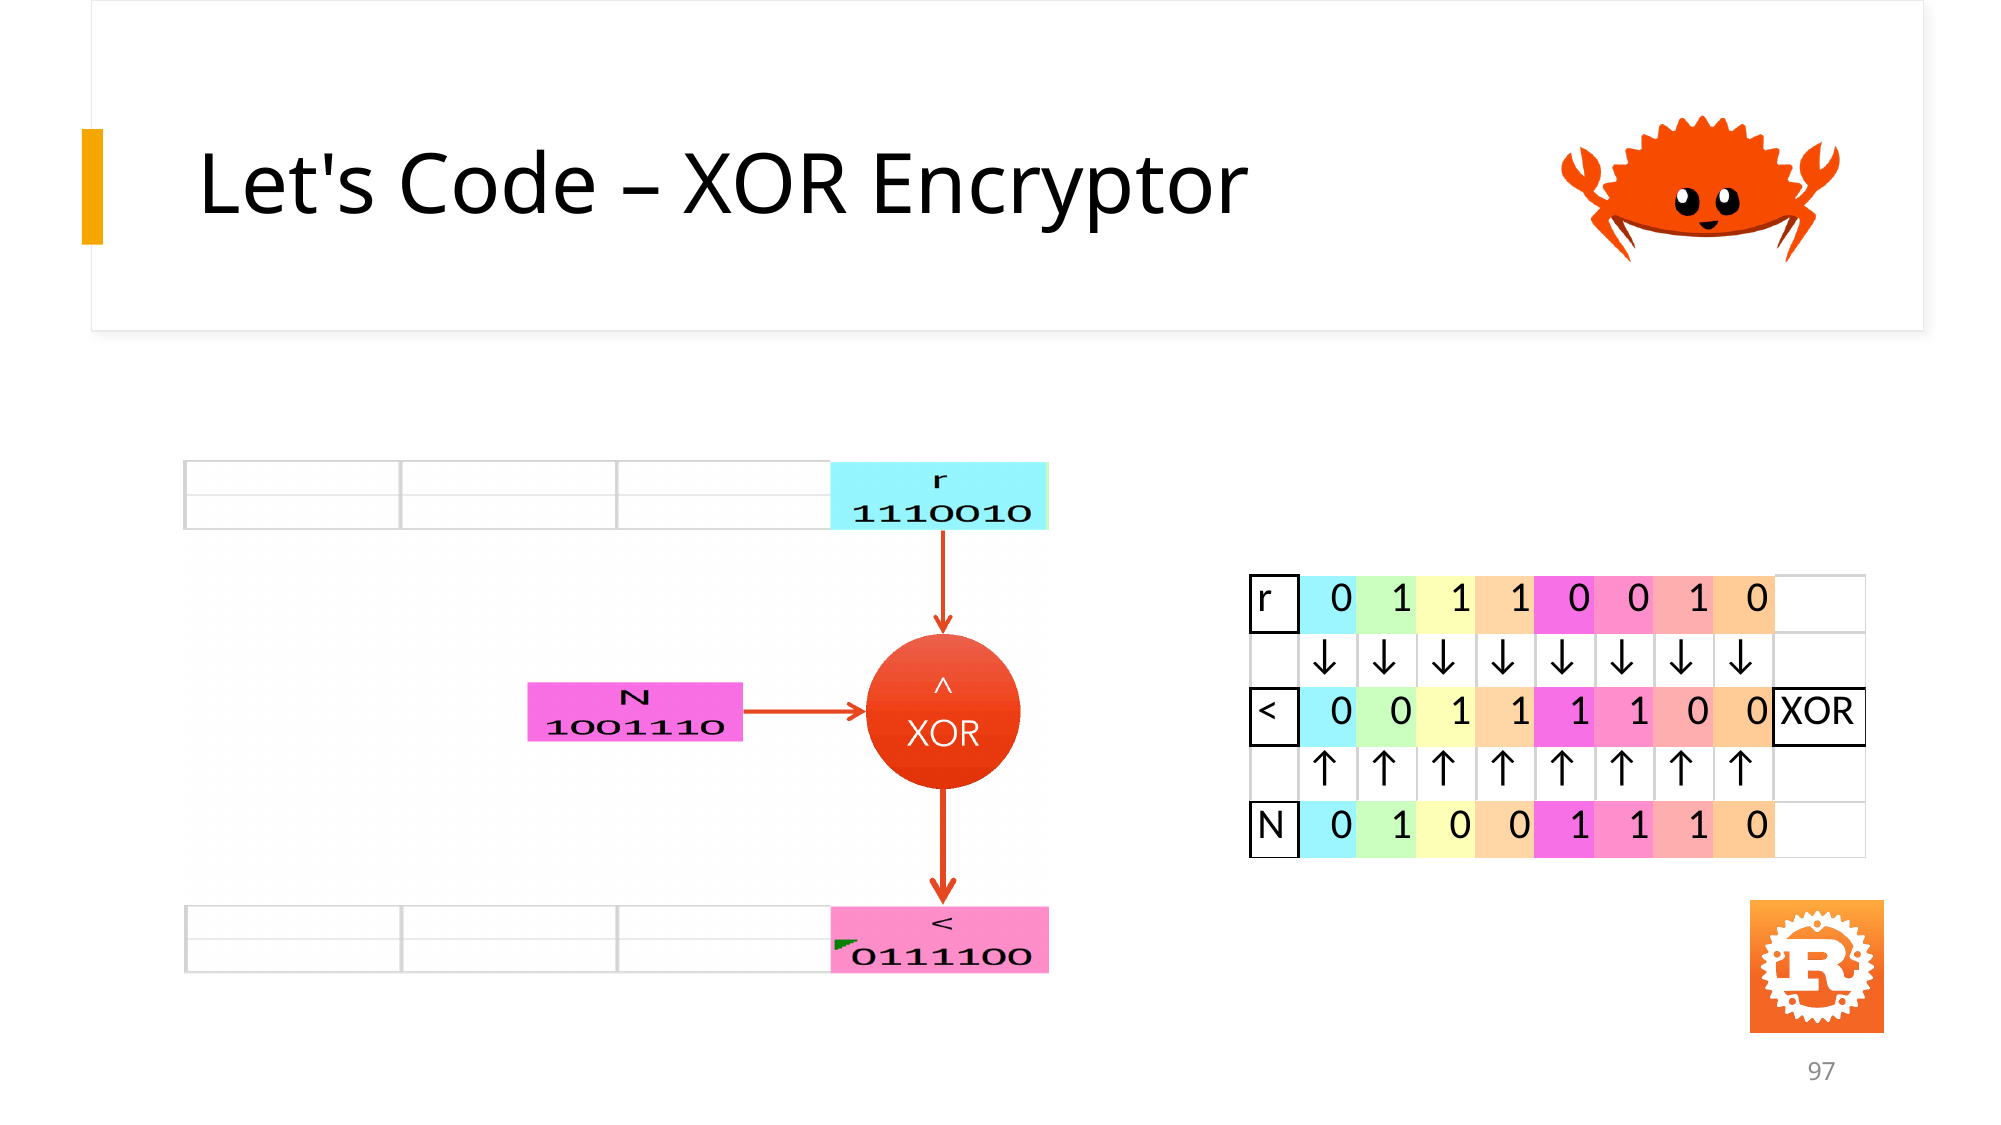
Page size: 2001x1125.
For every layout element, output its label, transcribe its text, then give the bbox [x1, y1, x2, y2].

picture [1750, 900, 1884, 1033]
title Let's Code – XOR Encryptor [183, 90, 1851, 284]
picture [182, 460, 1050, 974]
picture [1558, 94, 1843, 285]
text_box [1248, 574, 1869, 861]
slide_number 97 [1791, 1042, 1851, 1103]
